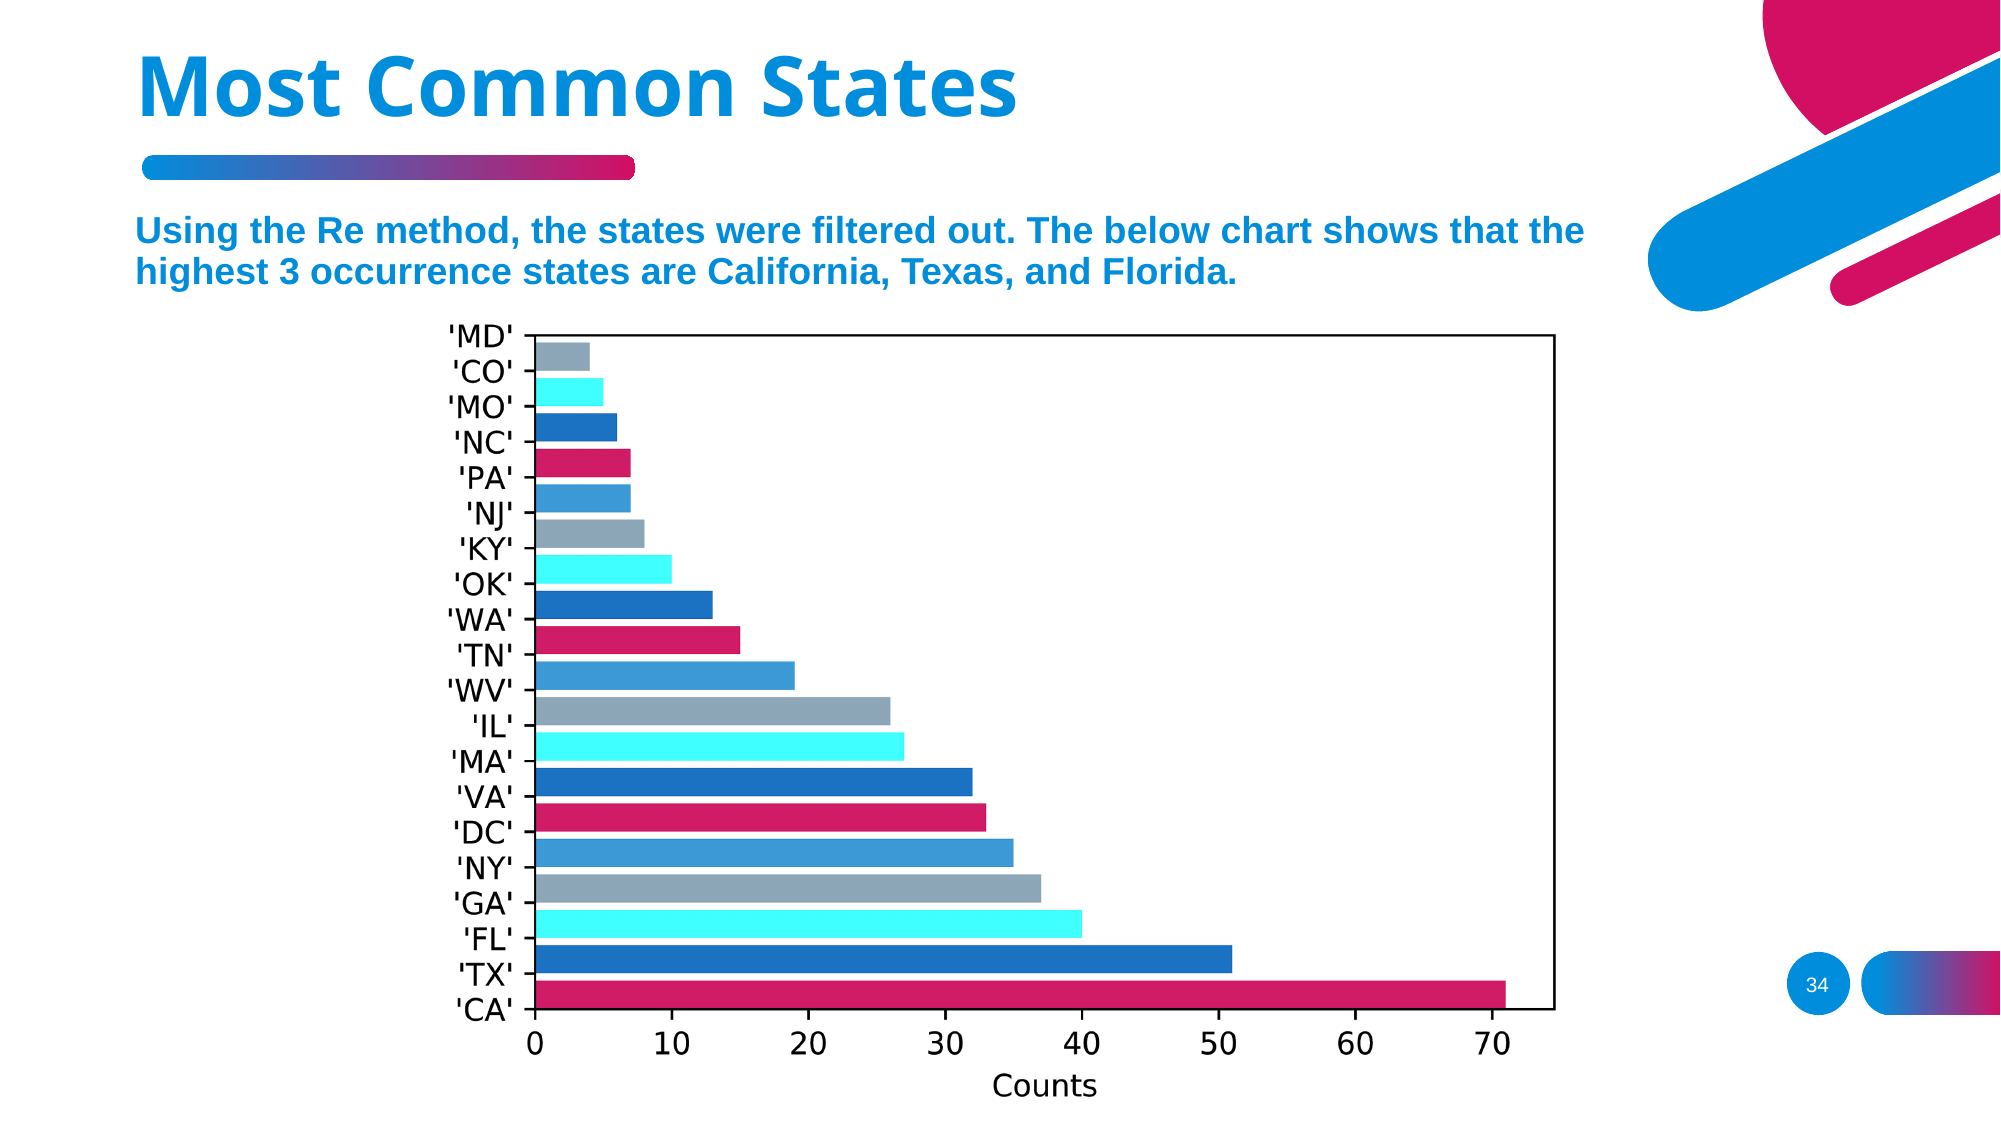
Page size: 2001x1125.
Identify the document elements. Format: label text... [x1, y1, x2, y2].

picture [424, 321, 1576, 1125]
title Most Common States [120, 31, 1275, 142]
list Using the Re method, the states were filtered out. The below chart shows that the highest 3 occurrence states are California, Texas, and Florida. [120, 204, 1639, 347]
slide_number ‹#› [1772, 954, 1863, 1015]
